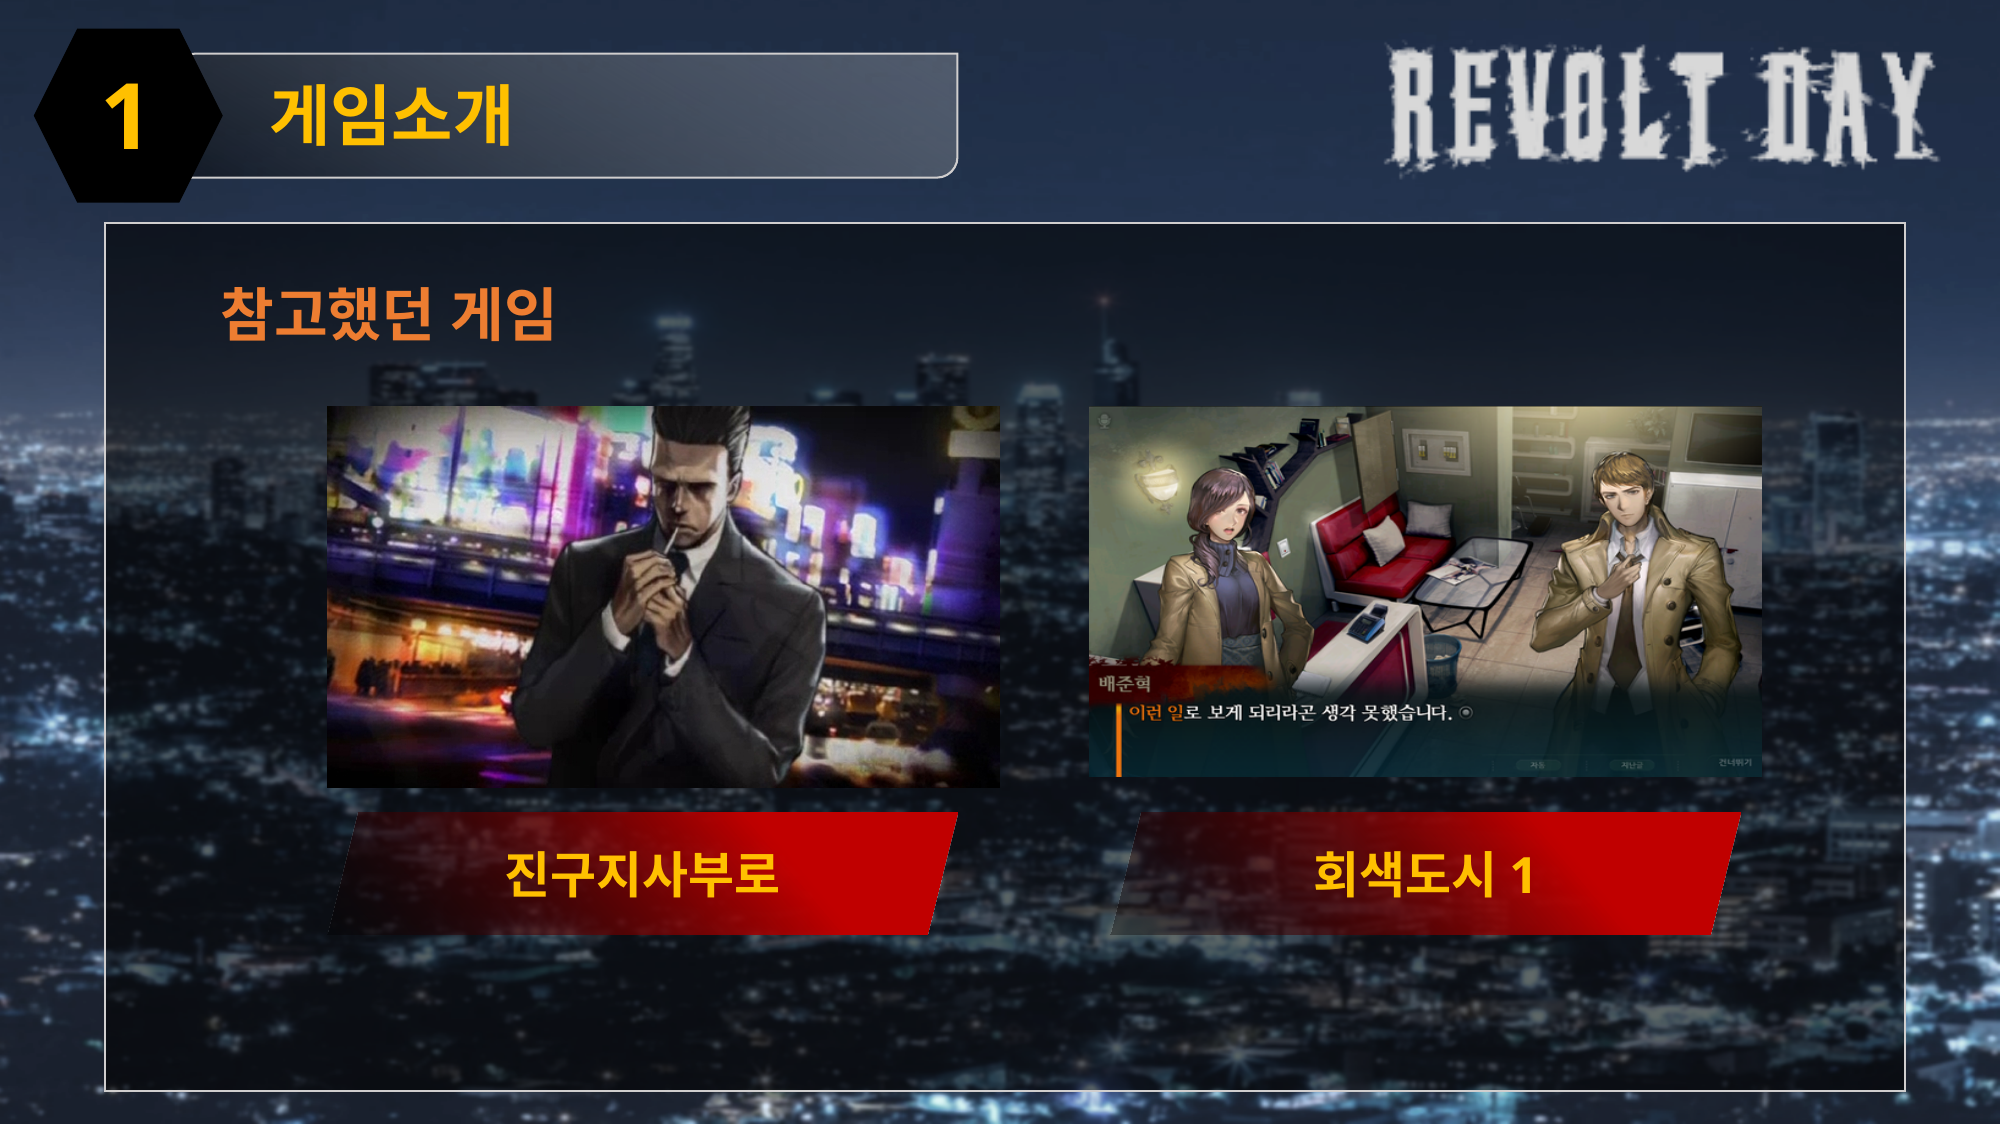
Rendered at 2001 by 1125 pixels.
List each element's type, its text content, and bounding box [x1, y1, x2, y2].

text_box 회색도시1 [1109, 811, 1742, 936]
text_box 게임소개 [254, 66, 531, 161]
picture [0, 0, 2000, 1124]
text_box 1 [85, 51, 168, 176]
text_box 진구지사부로 [326, 811, 959, 936]
text_box 참고했던 게임 [205, 270, 1443, 356]
